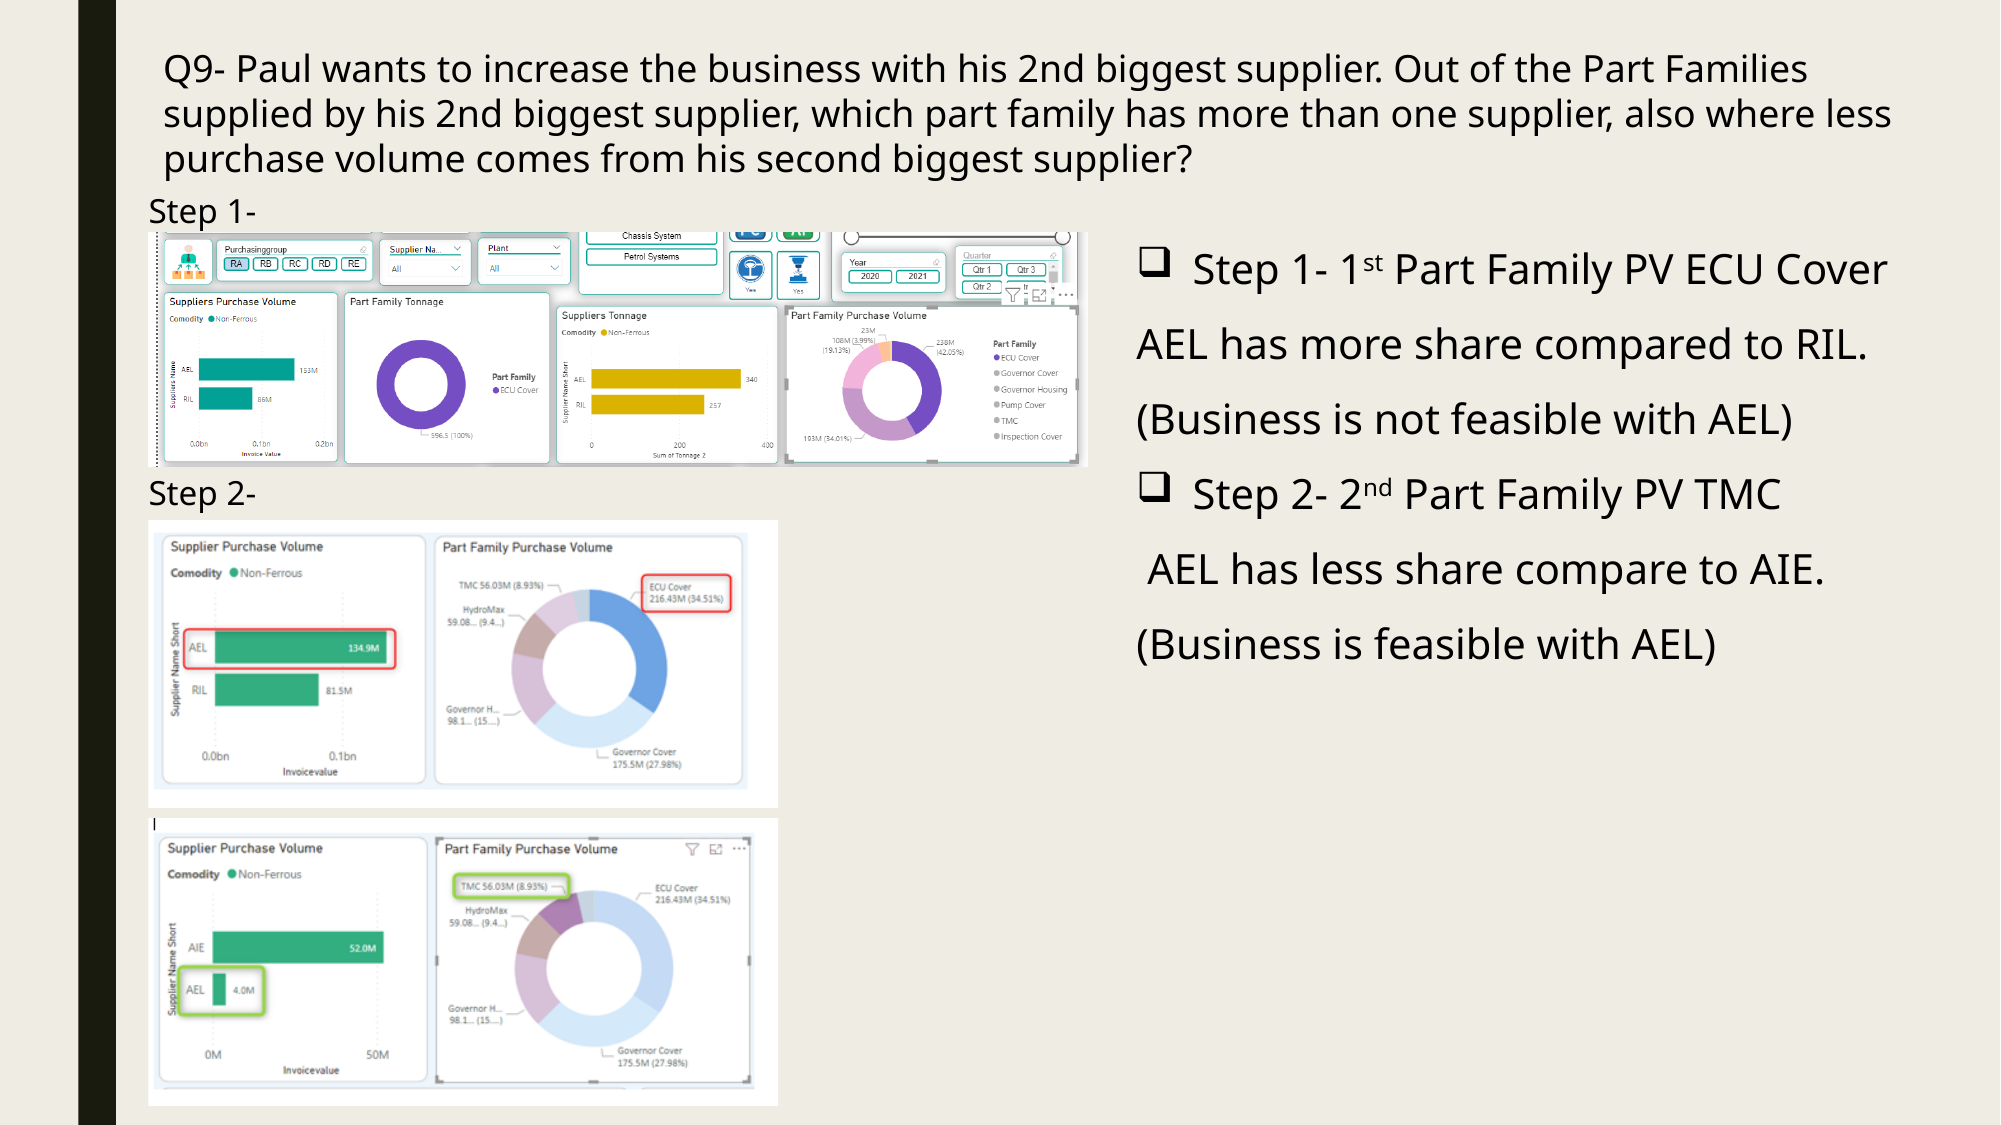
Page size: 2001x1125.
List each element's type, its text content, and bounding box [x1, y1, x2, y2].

text_box Step 2- [133, 464, 315, 520]
text_box Step 1- 1st Part Family PV ECU Cover AEL has more share compared to RIL. (Business is not feasible with AEL) Step 2- 2nd Part Family PV TMC AEL has less share compare to AIE. (Business is feasible with AEL) [1121, 210, 1968, 675]
picture [148, 818, 779, 1106]
text_box Step 1- [133, 182, 315, 238]
text_box Q9- Paul wants to increase the business with his 2nd biggest supplier. Out of the Part Families supplied by his 2nd biggest supplier, which part family has more than one supplier, also where less purchase volume comes from his second biggest supplier? [148, 37, 1980, 188]
picture [148, 520, 779, 808]
picture [148, 232, 1088, 467]
